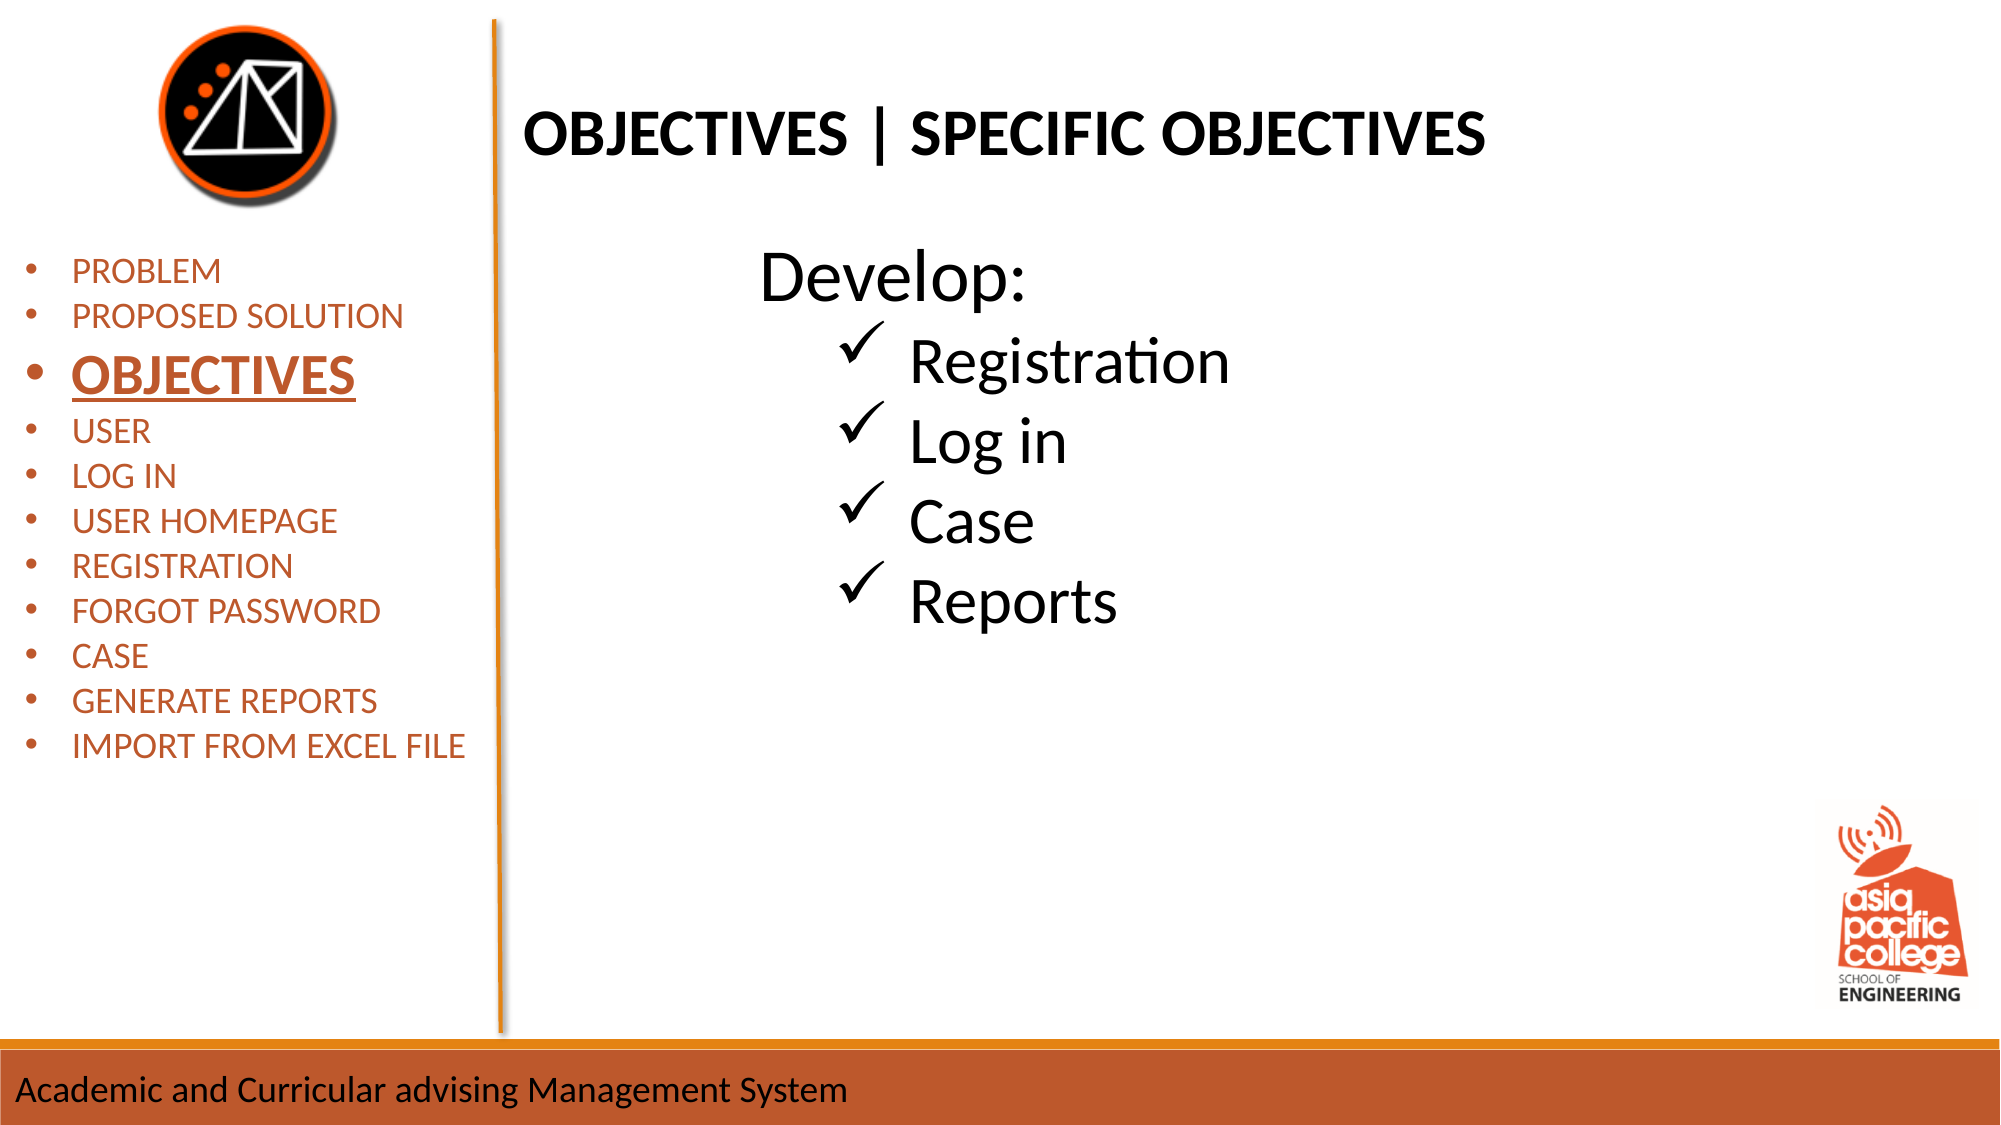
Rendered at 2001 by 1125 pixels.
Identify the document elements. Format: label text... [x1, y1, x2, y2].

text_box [493, 18, 502, 1034]
text_box OBJECTIVES | SPECIFIC OBJECTIVES [511, 81, 1502, 177]
text_box PROBLEM PROPOSED SOLUTION OBJECTIVES USER LOG IN USER HOMEPAGE REGISTRATION FORGOT PASSWORD CASE GENERATE REPORTS IMPORT FROM EXCEL FILE [10, 238, 490, 814]
picture [145, 18, 347, 220]
picture [1814, 798, 1979, 1010]
subtitle Academic and Curricular advising Management System [0, 1062, 1570, 1118]
text_box Develop: Registration Log in Case Reports [594, 219, 1830, 644]
